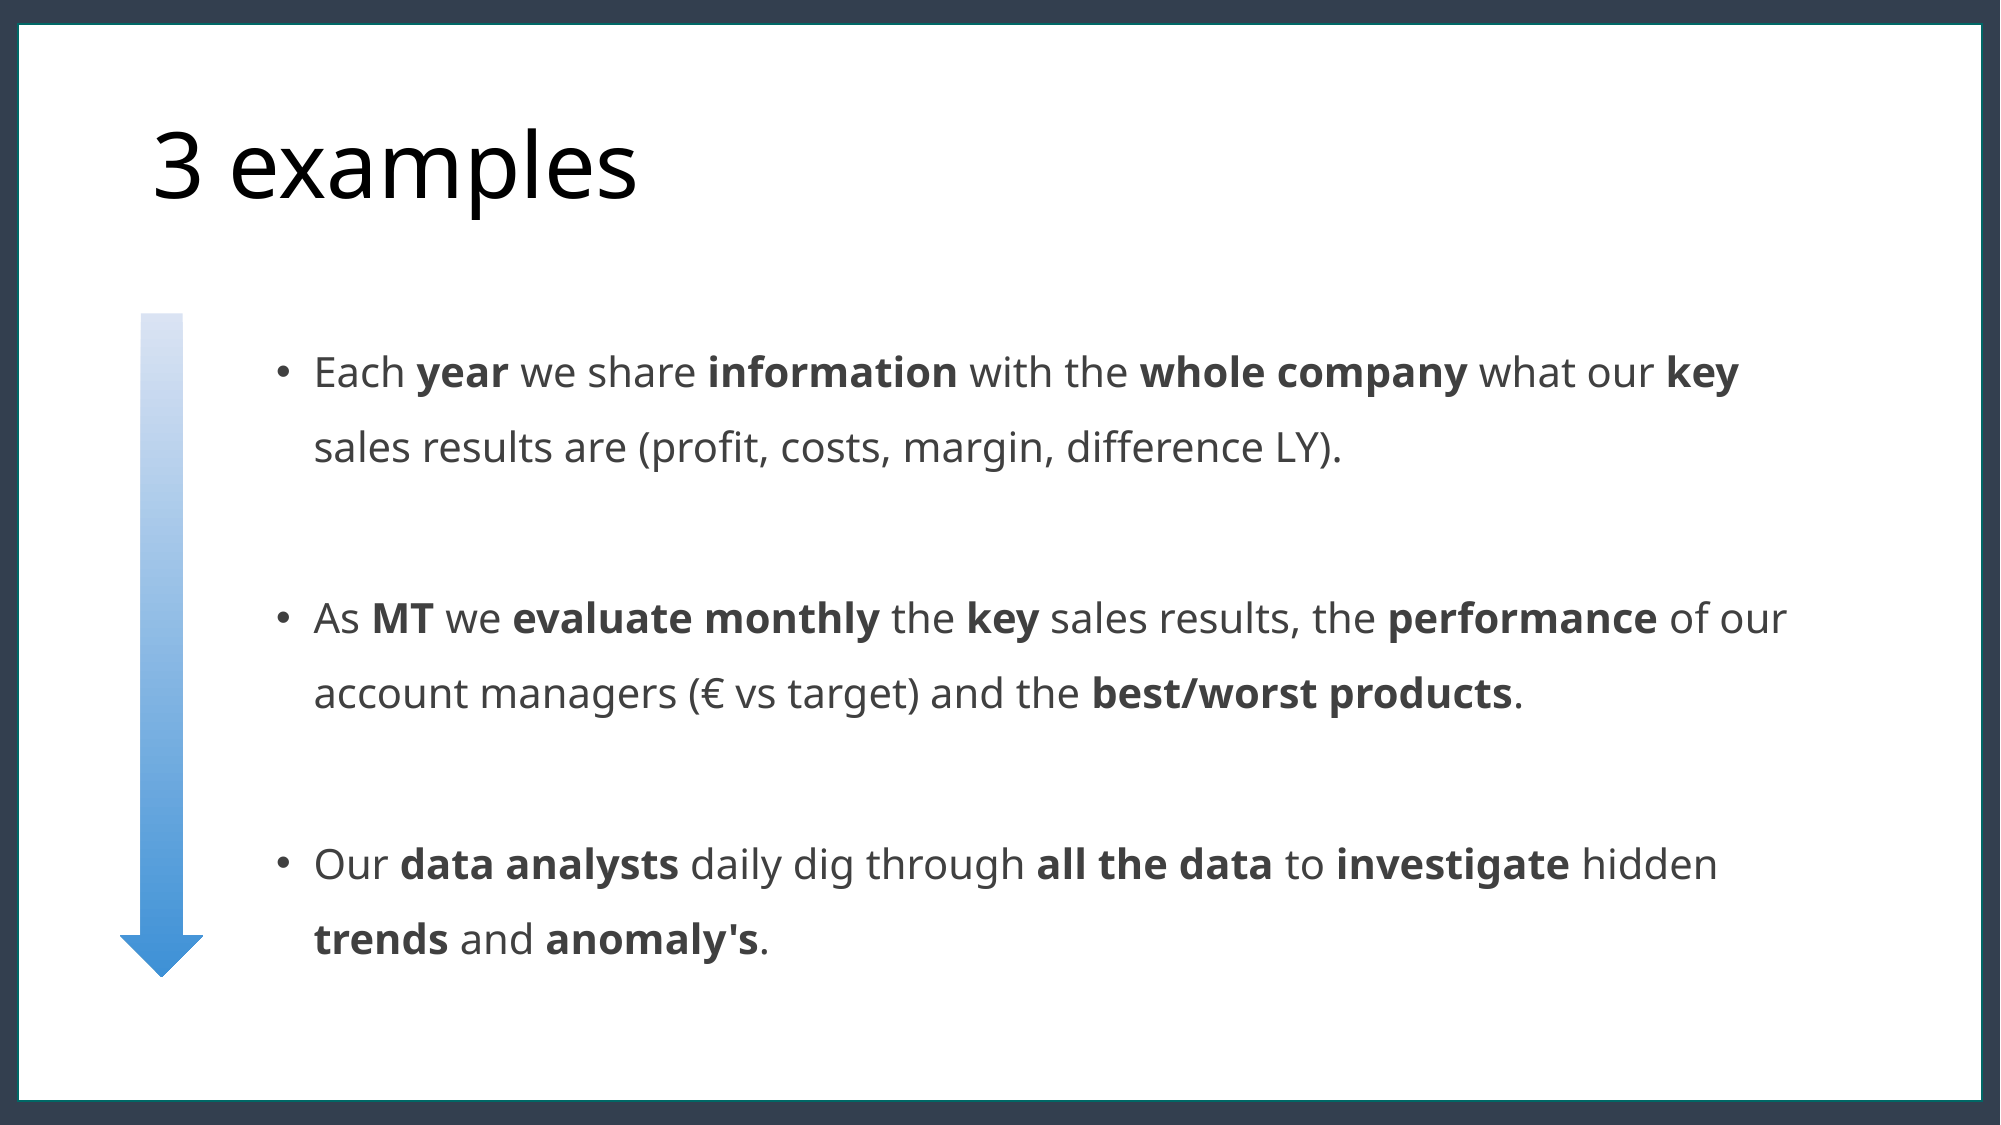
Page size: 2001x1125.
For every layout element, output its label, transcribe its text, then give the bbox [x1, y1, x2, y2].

list Each year we share information with the whole company what our key sales results are (profit, costs, margin, difference LY). As MT we evaluate monthly the key sales results, the performance of our account managers (€ vs target) and the best/worst products. Our data analysts daily dig through all the data to investigate hidden trends and anomaly's. [186, 313, 1835, 1007]
title 3 examples [137, 59, 1863, 278]
text_box [118, 312, 205, 978]
text_box [17, 23, 1983, 1102]
